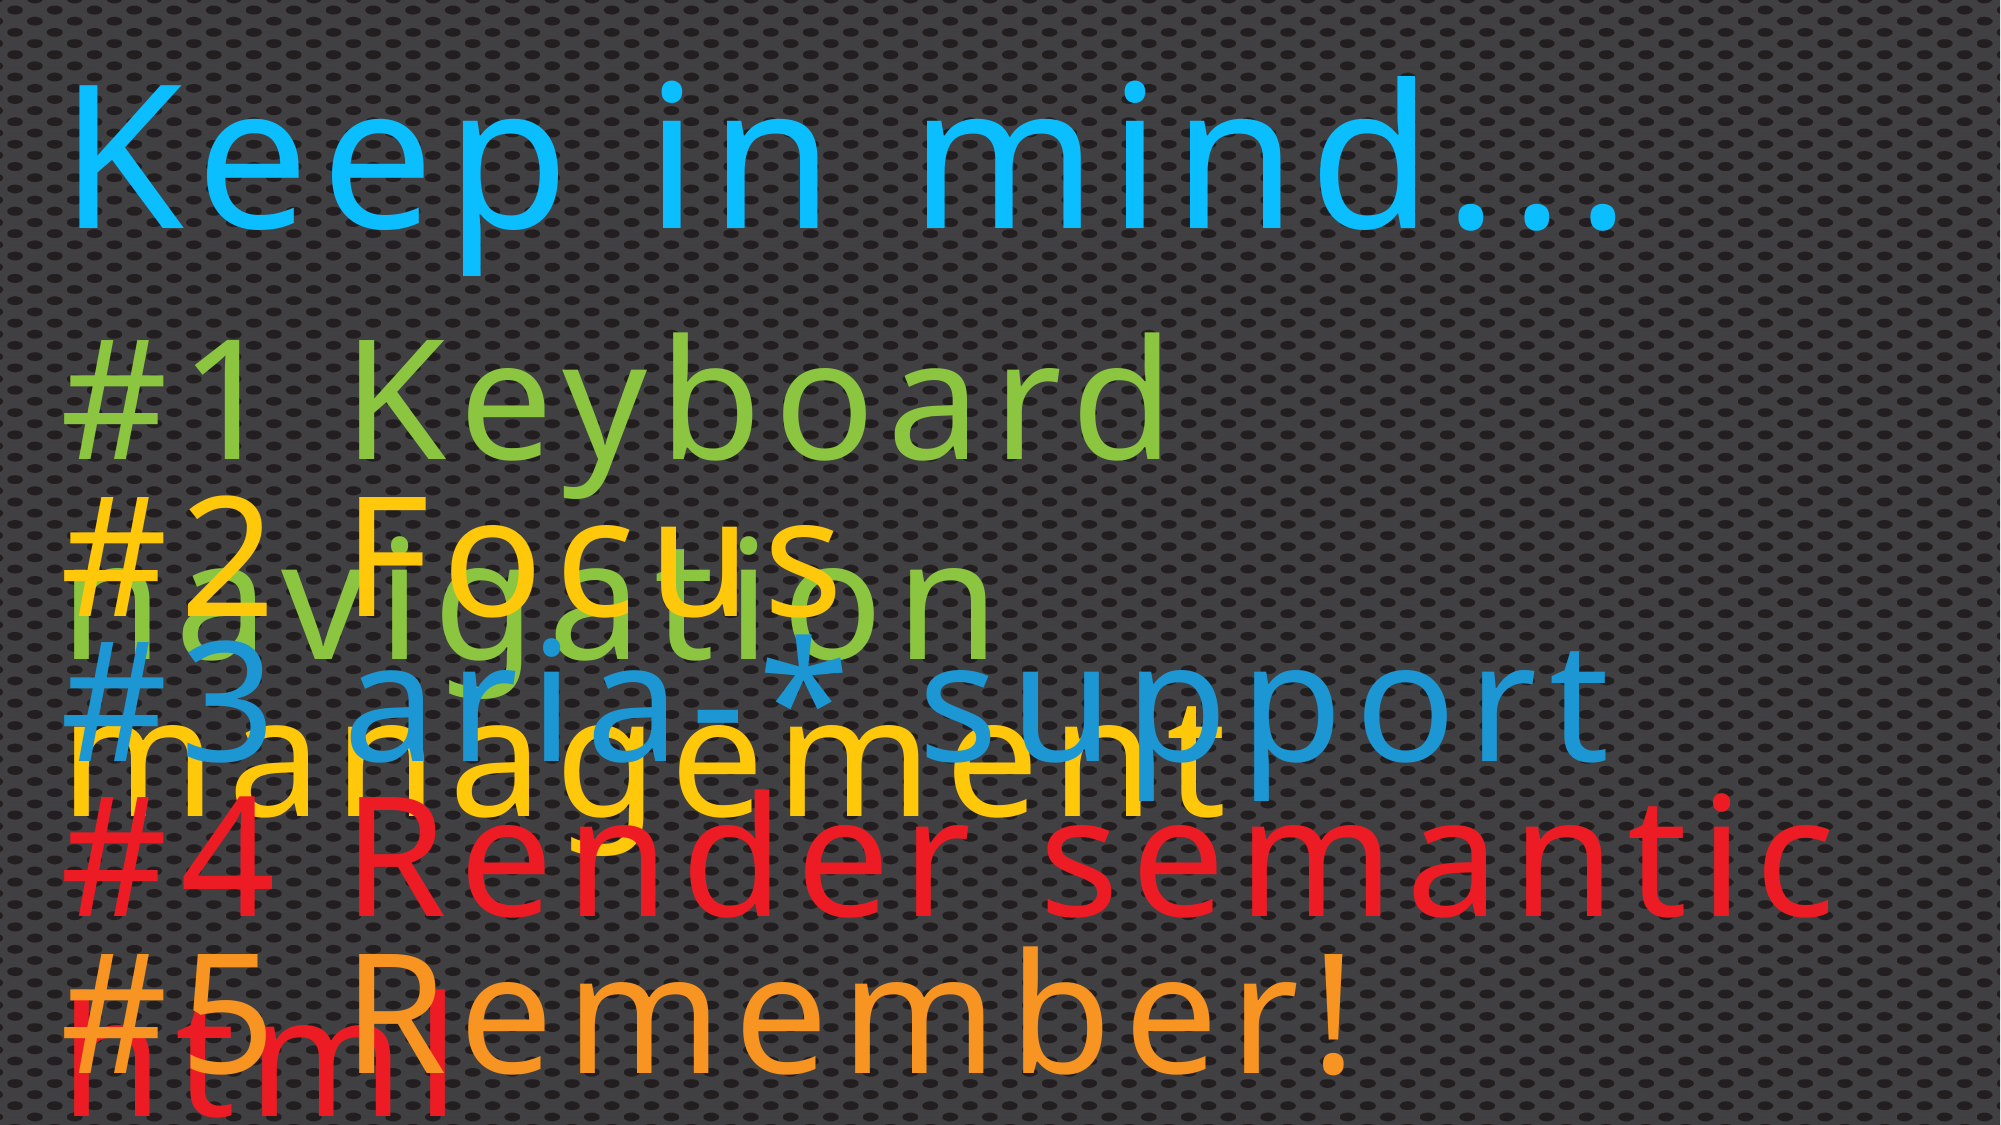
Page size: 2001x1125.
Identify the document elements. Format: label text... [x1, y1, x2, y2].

picture [0, 0, 2001, 1125]
text_box #2 Focus management [45, 442, 1803, 587]
text_box #4 Render semantic html [45, 742, 1986, 1125]
text_box #3 aria-* support [45, 587, 1986, 742]
text_box #5 Remember! [45, 899, 1802, 1115]
text_box Keep in mind... [45, 55, 2000, 273]
text_box #1 Keyboard navigation [45, 285, 1808, 587]
